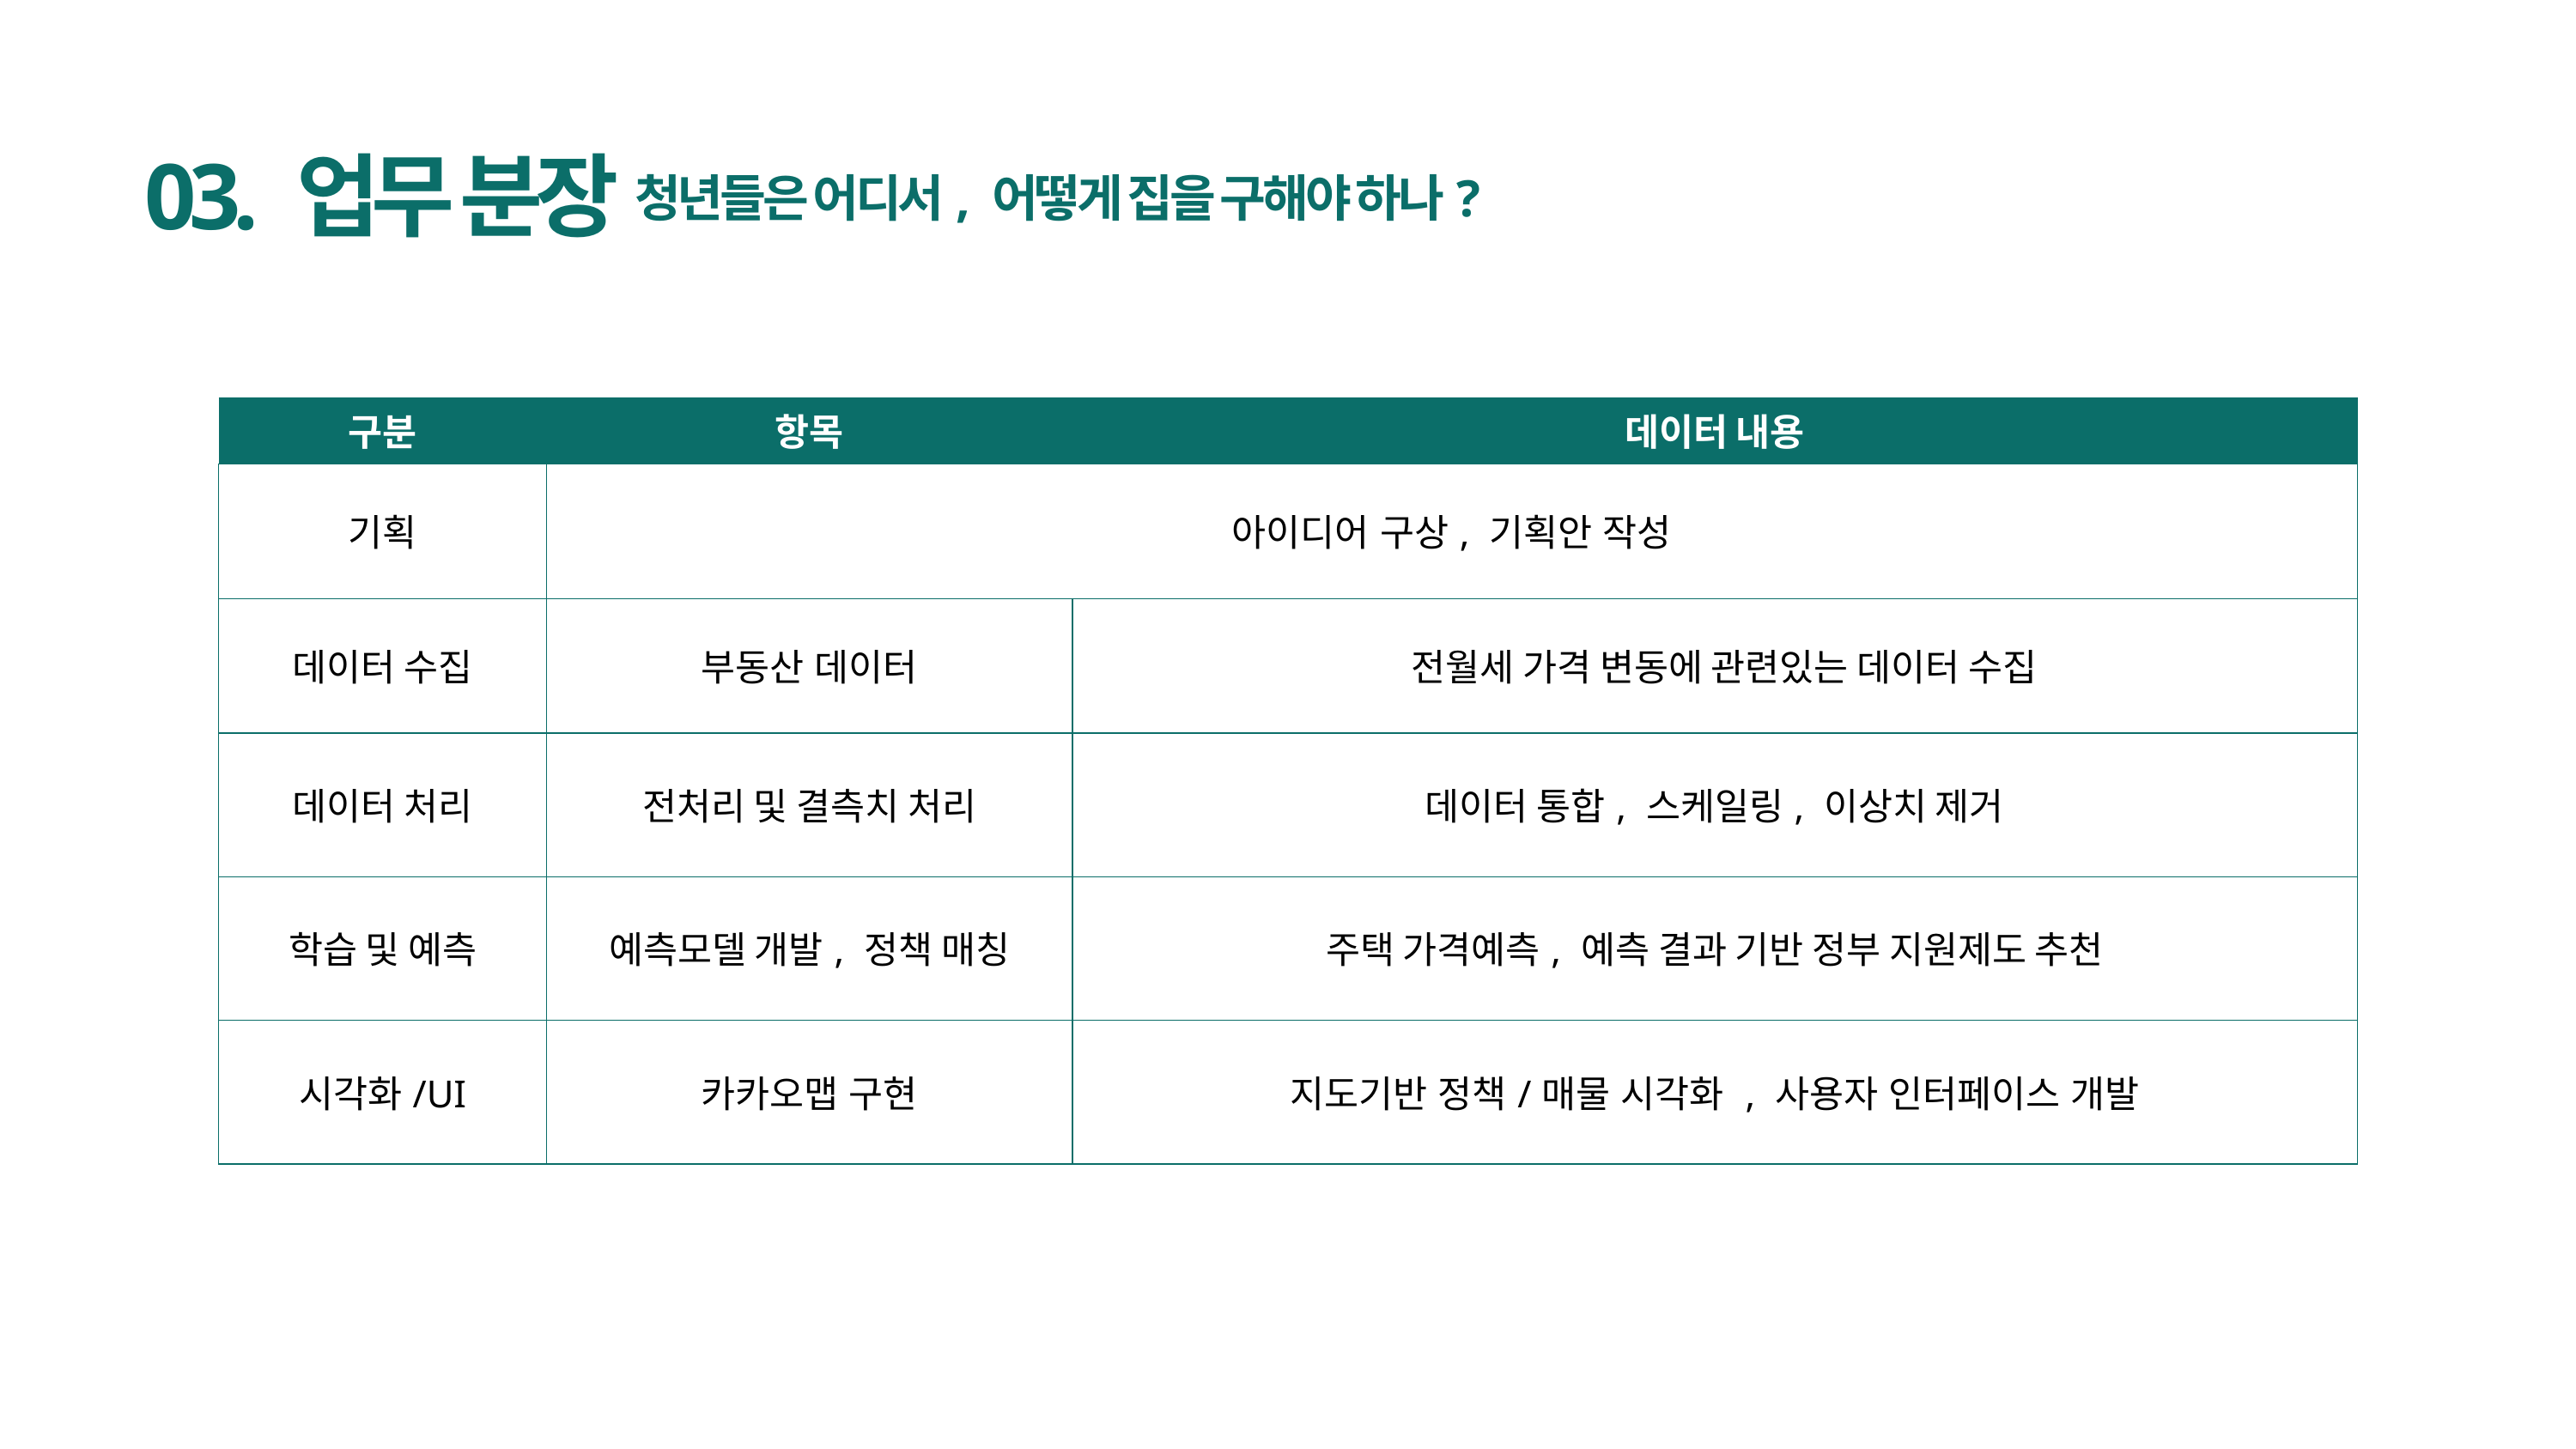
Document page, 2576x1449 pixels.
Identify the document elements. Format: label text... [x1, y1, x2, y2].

table_cell 예측모델 개발, 정책 매칭 [547, 877, 1072, 1020]
table_cell 전처리 및 결측치 처리 [547, 734, 1072, 876]
table_cell 카카오맵 구현 [547, 1021, 1072, 1163]
table_cell 기획 [219, 464, 546, 598]
text_box 03. 업무 분장 [144, 147, 614, 249]
table_cell 전월세 가격 변동에 관련있는 데이터 수집 [1073, 599, 2357, 732]
table_cell 아이디어 구상, 기획안 작성 [547, 464, 2357, 598]
table_cell 데이터 처리 [219, 734, 546, 876]
table_cell 데이터 통합, 스케일링, 이상치 제거 [1073, 734, 2357, 876]
table_header 항목 [547, 398, 1072, 464]
table_cell 주택 가격예측, 예측 결과 기반 정부 지원제도 추천 [1073, 877, 2357, 1020]
text_box 청년들은 어디서, 어떻게 집을 구해야 하나? [635, 171, 1941, 227]
table_header 구분 [219, 398, 546, 464]
table_cell 학습 및 예측 [219, 877, 546, 1020]
table_cell 지도기반 정책/매물 시각화 , 사용자 인터페이스 개발 [1073, 1021, 2357, 1163]
table_cell 부동산 데이터 [547, 599, 1072, 732]
table_header 데이터 내용 [1073, 398, 2357, 464]
table_cell 시각화/UI [219, 1021, 546, 1163]
table_cell 데이터 수집 [219, 599, 546, 732]
